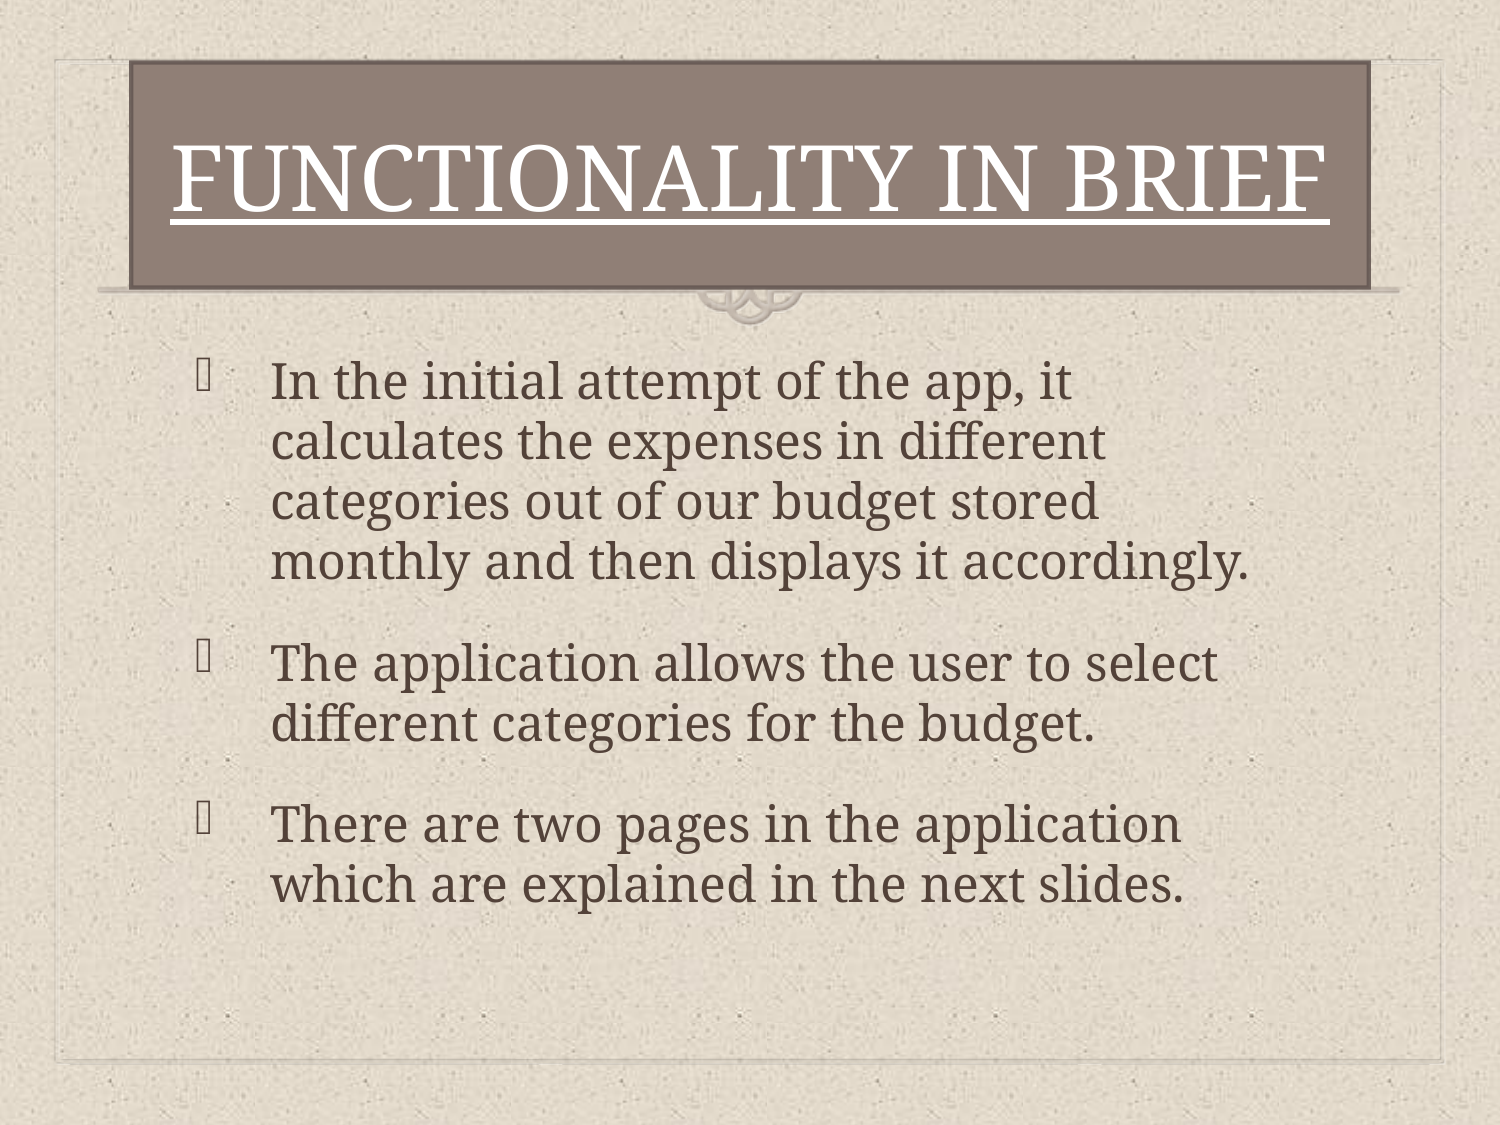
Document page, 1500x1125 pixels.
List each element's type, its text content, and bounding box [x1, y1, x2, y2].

title FUNCTIONALITY IN BRIEF [129, 60, 1371, 290]
list In the initial attempt of the app, it calculates the expenses in different categories out of our budget stored monthly and then displays it accordingly. The application allows the user to select different categories for the budget. There are two pages in the application which are explained in the next slides. [180, 341, 1320, 939]
picture [0, 0, 1500, 1125]
